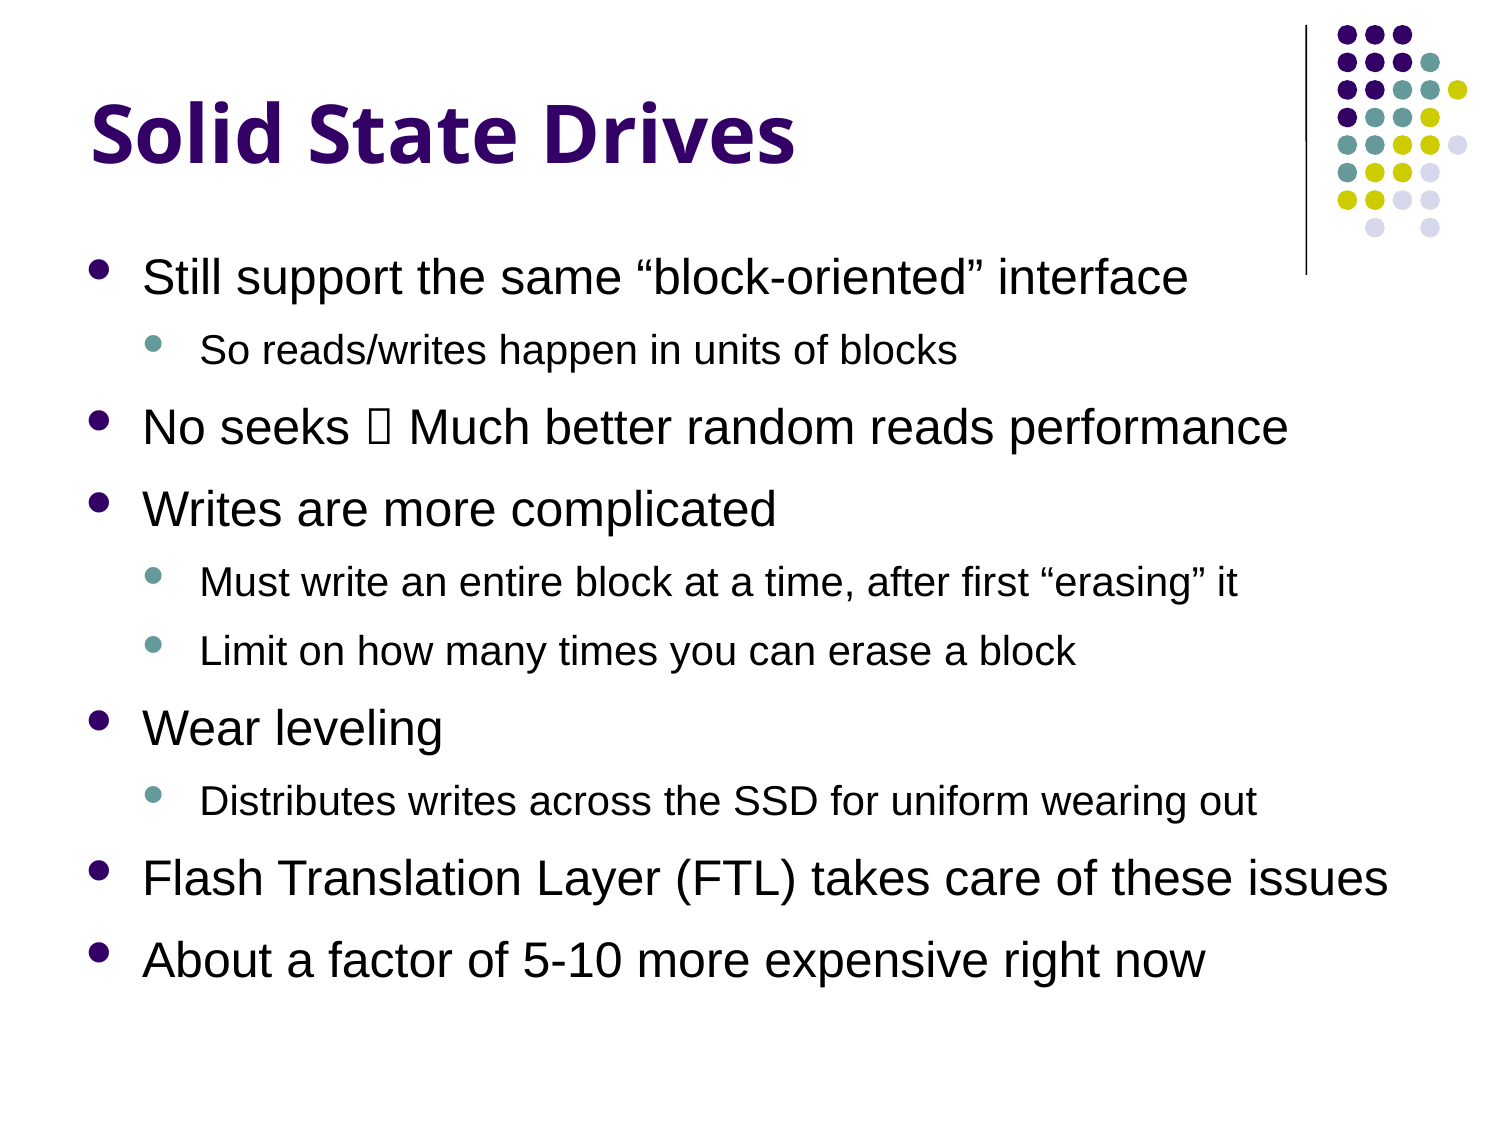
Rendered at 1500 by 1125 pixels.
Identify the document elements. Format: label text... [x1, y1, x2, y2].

list Still support the same “block-oriented” interface So reads/writes happen in units of blocks No seeks  Much better random reads performance Writes are more complicated Must write an entire block at a time, after first “erasing” it Limit on how many times you can erase a block Wear leveling Distributes writes across the SSD for uniform wearing out Flash Translation Layer (FTL) takes care of these issues About a factor of 5-10 more expensive right now [70, 224, 1422, 1063]
title Solid State Drives [74, 19, 1313, 188]
